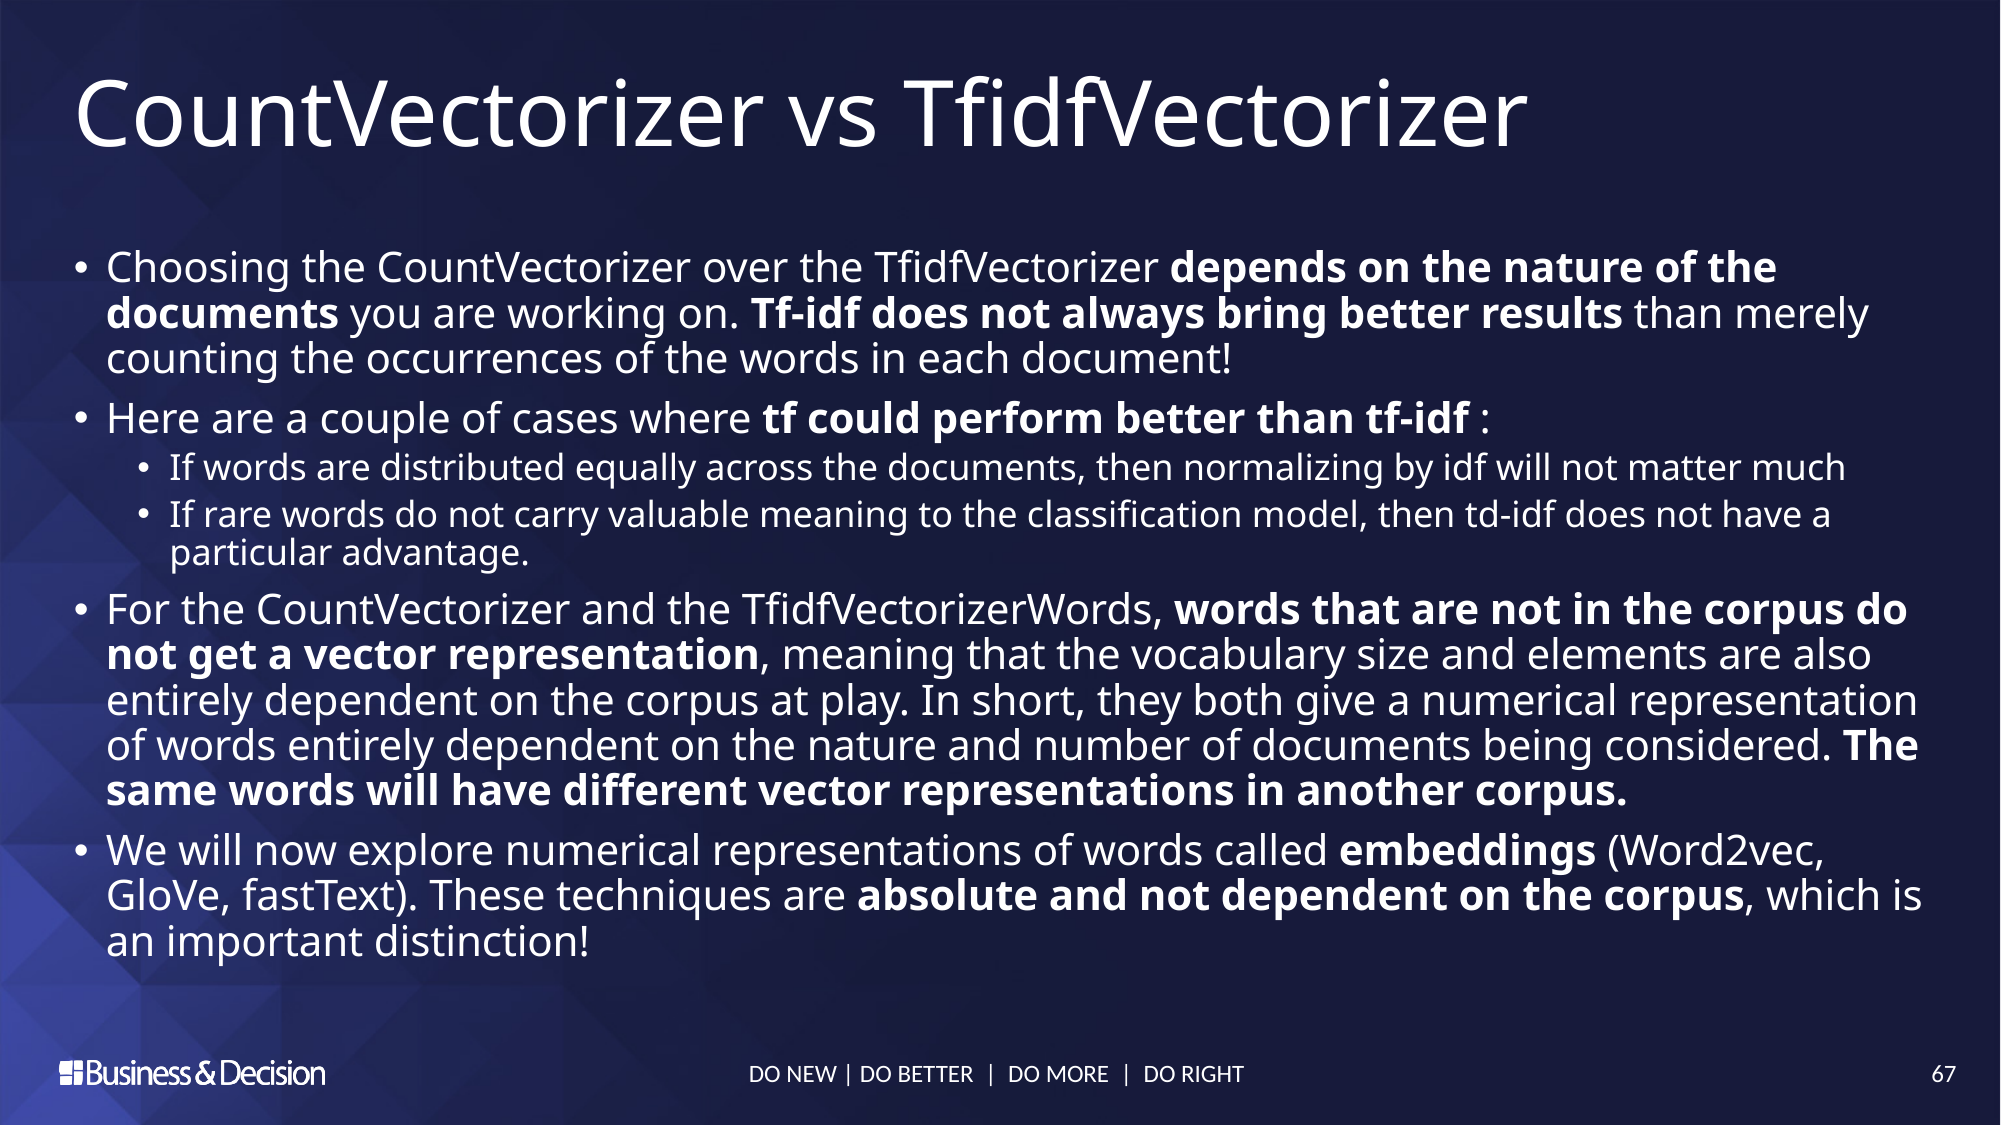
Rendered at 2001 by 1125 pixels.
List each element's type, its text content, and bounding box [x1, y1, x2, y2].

title CountVectorizer vs TfidfVectorizer [59, 59, 1941, 239]
slide_number 67 [1521, 1042, 1972, 1103]
picture [0, 0, 2001, 1125]
footer DO NEW | DO BETTER | DO MORE | DO RIGHT [662, 1042, 1338, 1103]
list Choosing the CountVectorizer over the TfidfVectorizer depends on the nature of the documents you are working on. Tf-idf does not always bring better results than merely counting the occurrences of the words in each document! Here are a couple of cases where tf could perform better than tf-idf : If words are distributed equally across the documents, then normalizing by idf will not matter much If rare words do not carry valuable meaning to the classification model, then td-idf does not have a particular advantage. For the CountVectorizer and the TfidfVectorizerWords, words that are not in the corpus do not get a vector representation, meaning that the vocabulary size and elements are also entirely dependent on the corpus at play. In short, they both give a numerical representation of words entirely dependent on the nature and number of documents being considered. The same words will have different vector representations in another corpus. We will now explore numerical representations of words called embeddings (Word2vec, GloVe, fastText). These techniques are absolute and not dependent on the corpus, which is an important distinction! [59, 239, 1941, 997]
